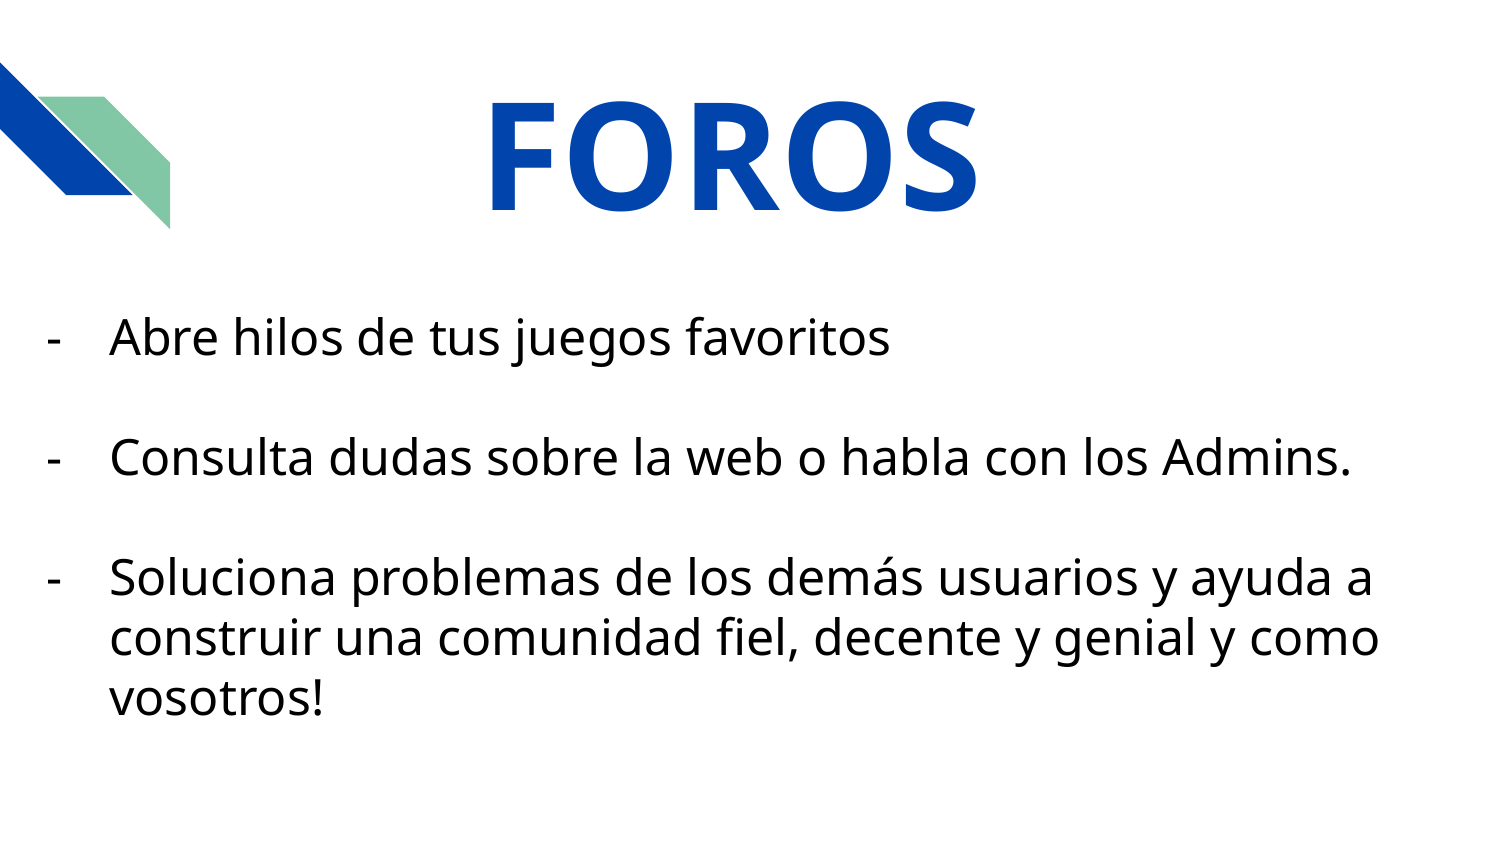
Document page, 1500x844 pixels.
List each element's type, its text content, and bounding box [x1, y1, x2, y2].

text_box Abre hilos de tus juegos favoritos Consulta dudas sobre la web o habla con los Admins. Soluciona problemas de los demás usuarios y ayuda a construir una comunidad fiel, decente y genial y como vosotros! [19, 290, 1500, 698]
title FOROS [464, 45, 1140, 286]
